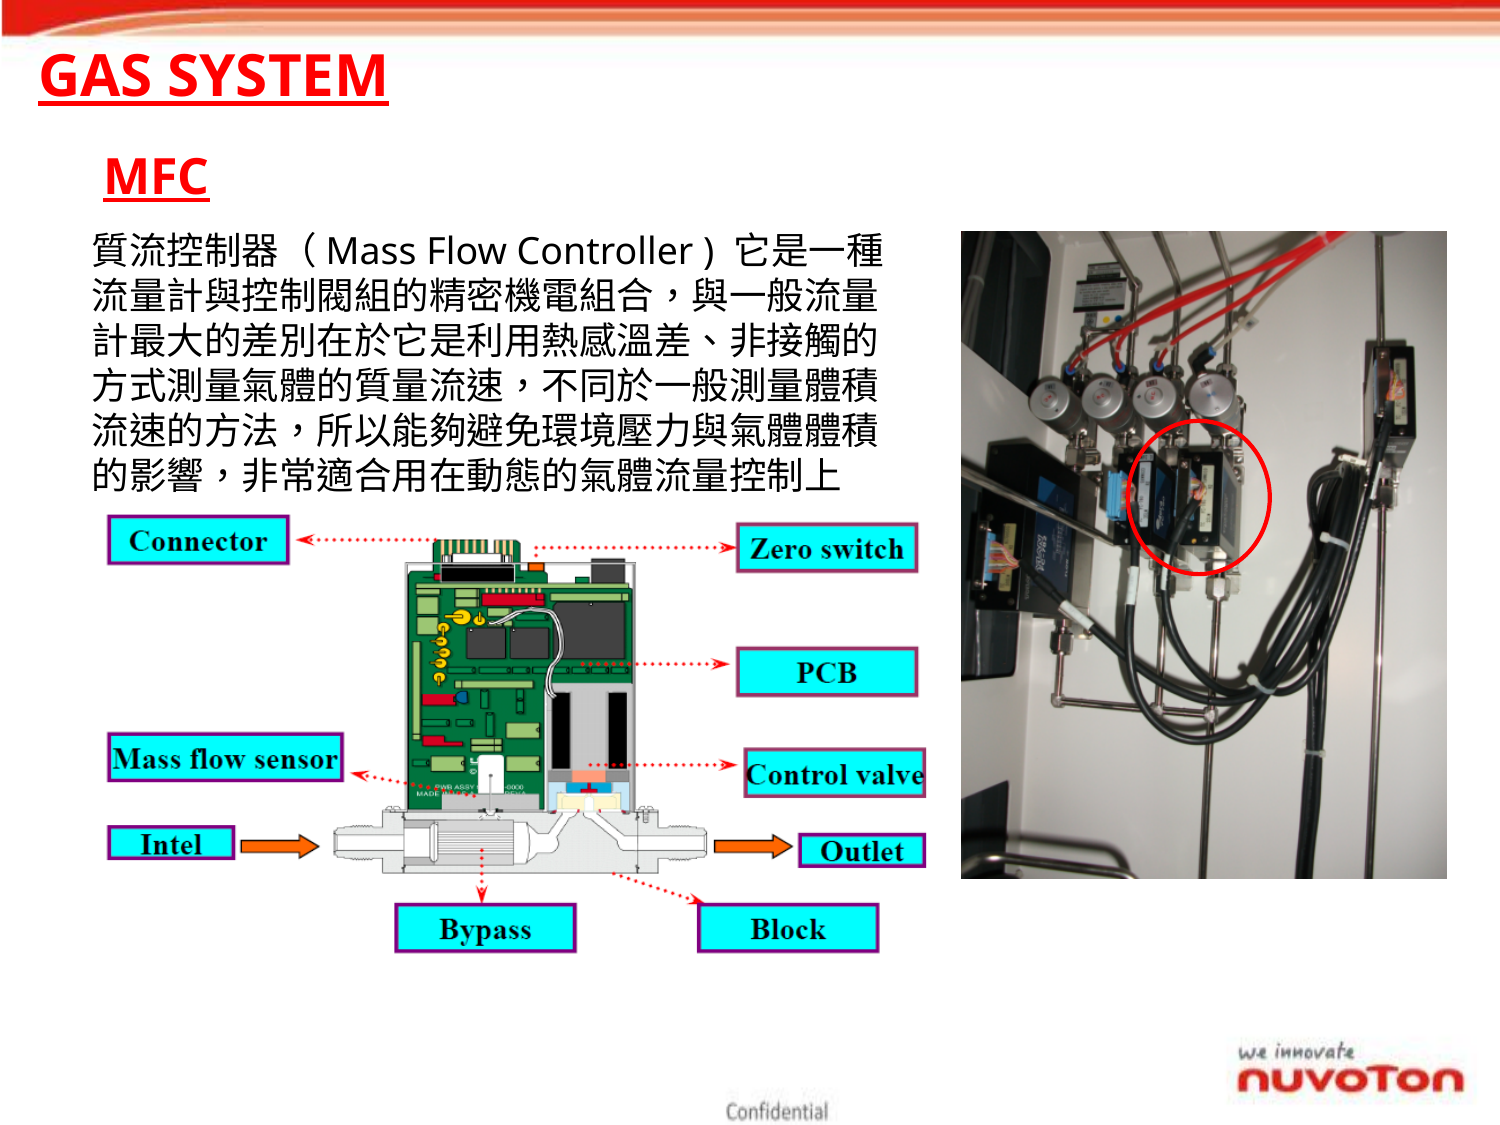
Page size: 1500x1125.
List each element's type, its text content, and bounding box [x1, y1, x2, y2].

text_box 質流控制器（Mass Flow Controller ) 它是一種流量計與控制閥組的精密機電組合，與一般流量計最大的差別在於它是利用熱感溫差、非接觸的方式測量氣體的質量流速，不同於一般測量體積流速的方法，所以能夠避免環境壓力與氣體體積的影響，非常適合用在動態的氣體流量控制上 [76, 219, 904, 505]
text_box GAS SYSTEM [23, 31, 443, 116]
picture [1, 0, 1500, 1125]
text_box MFC [88, 137, 233, 212]
